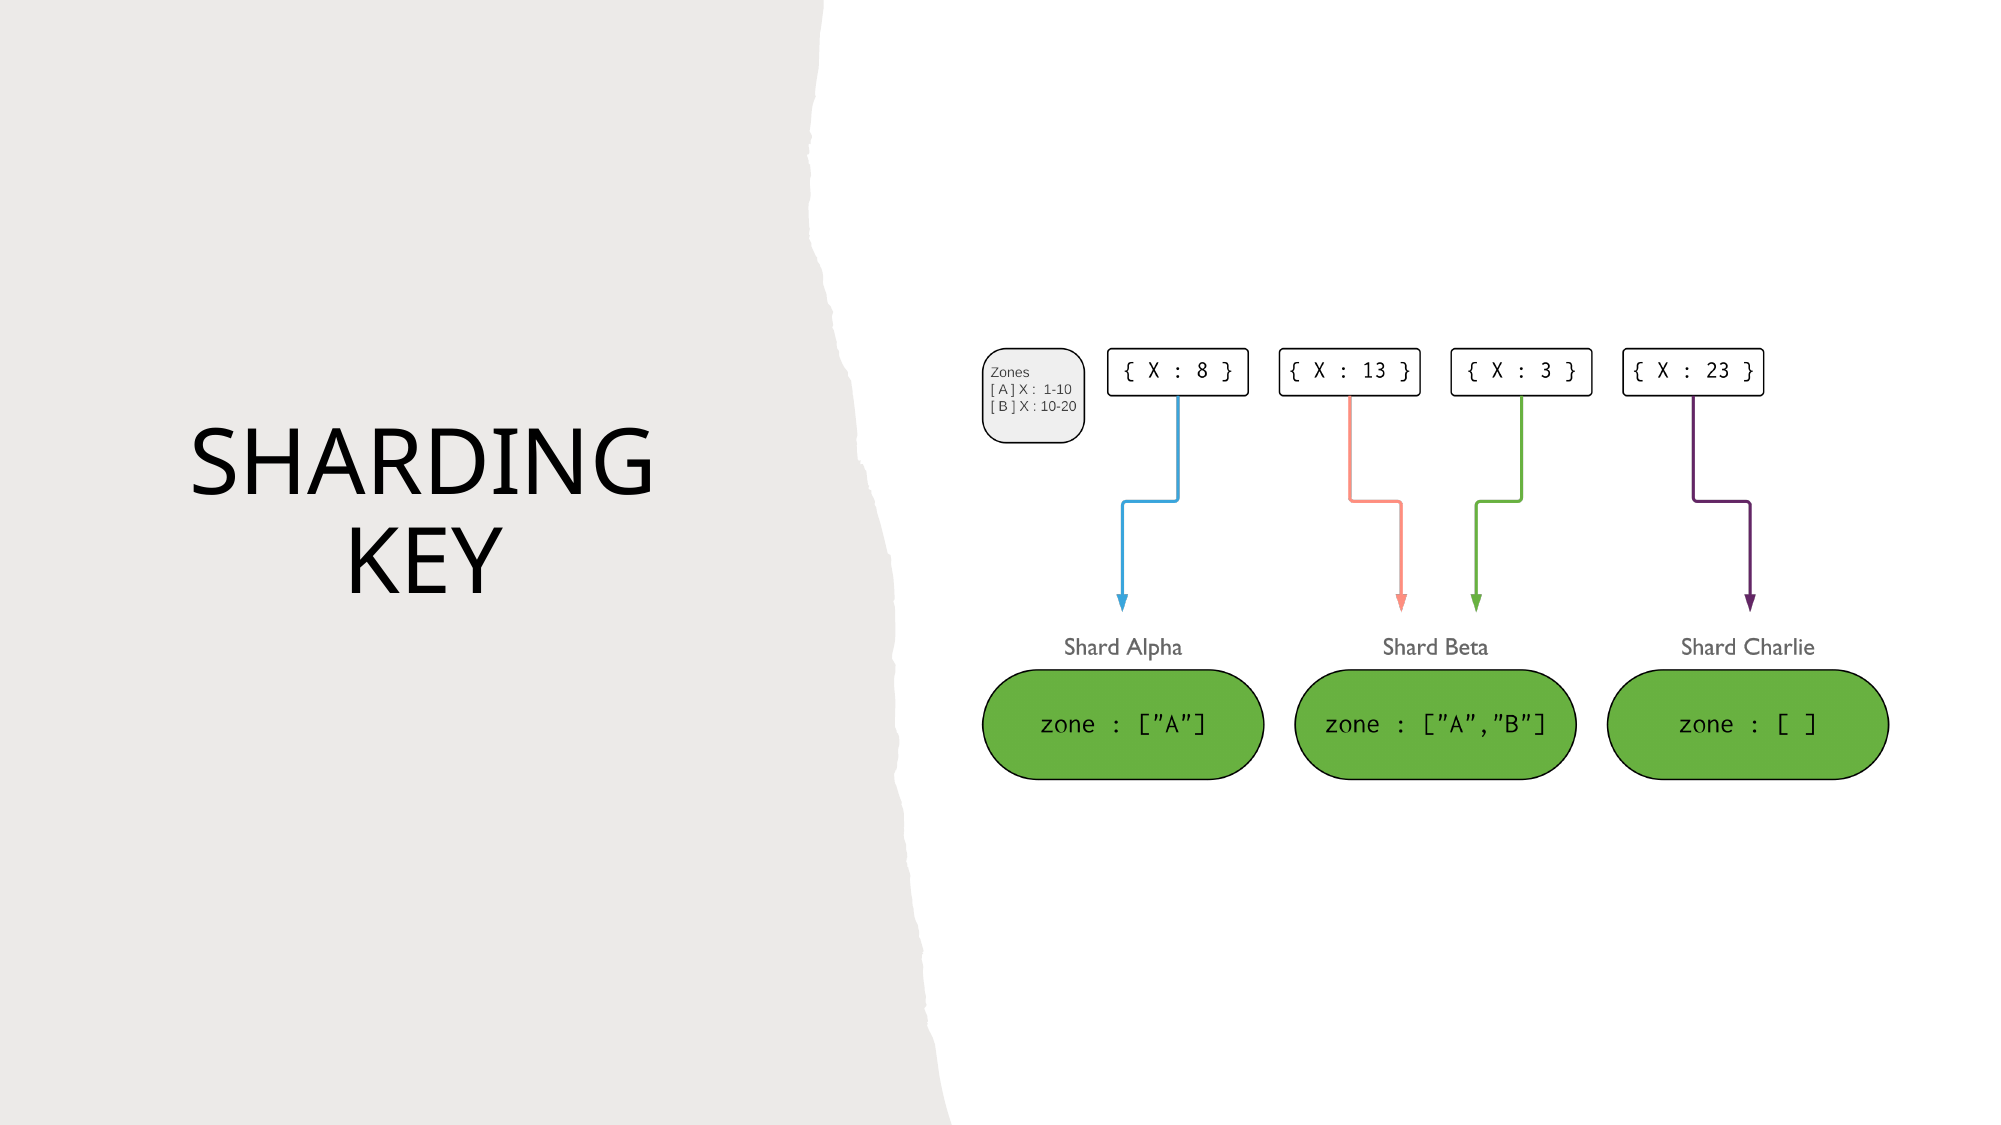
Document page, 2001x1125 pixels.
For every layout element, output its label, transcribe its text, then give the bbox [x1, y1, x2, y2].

text_box [809, 0, 2000, 1125]
text_box [0, 0, 953, 1125]
picture [967, 325, 1904, 795]
title SHARDING KEY [126, 162, 721, 622]
